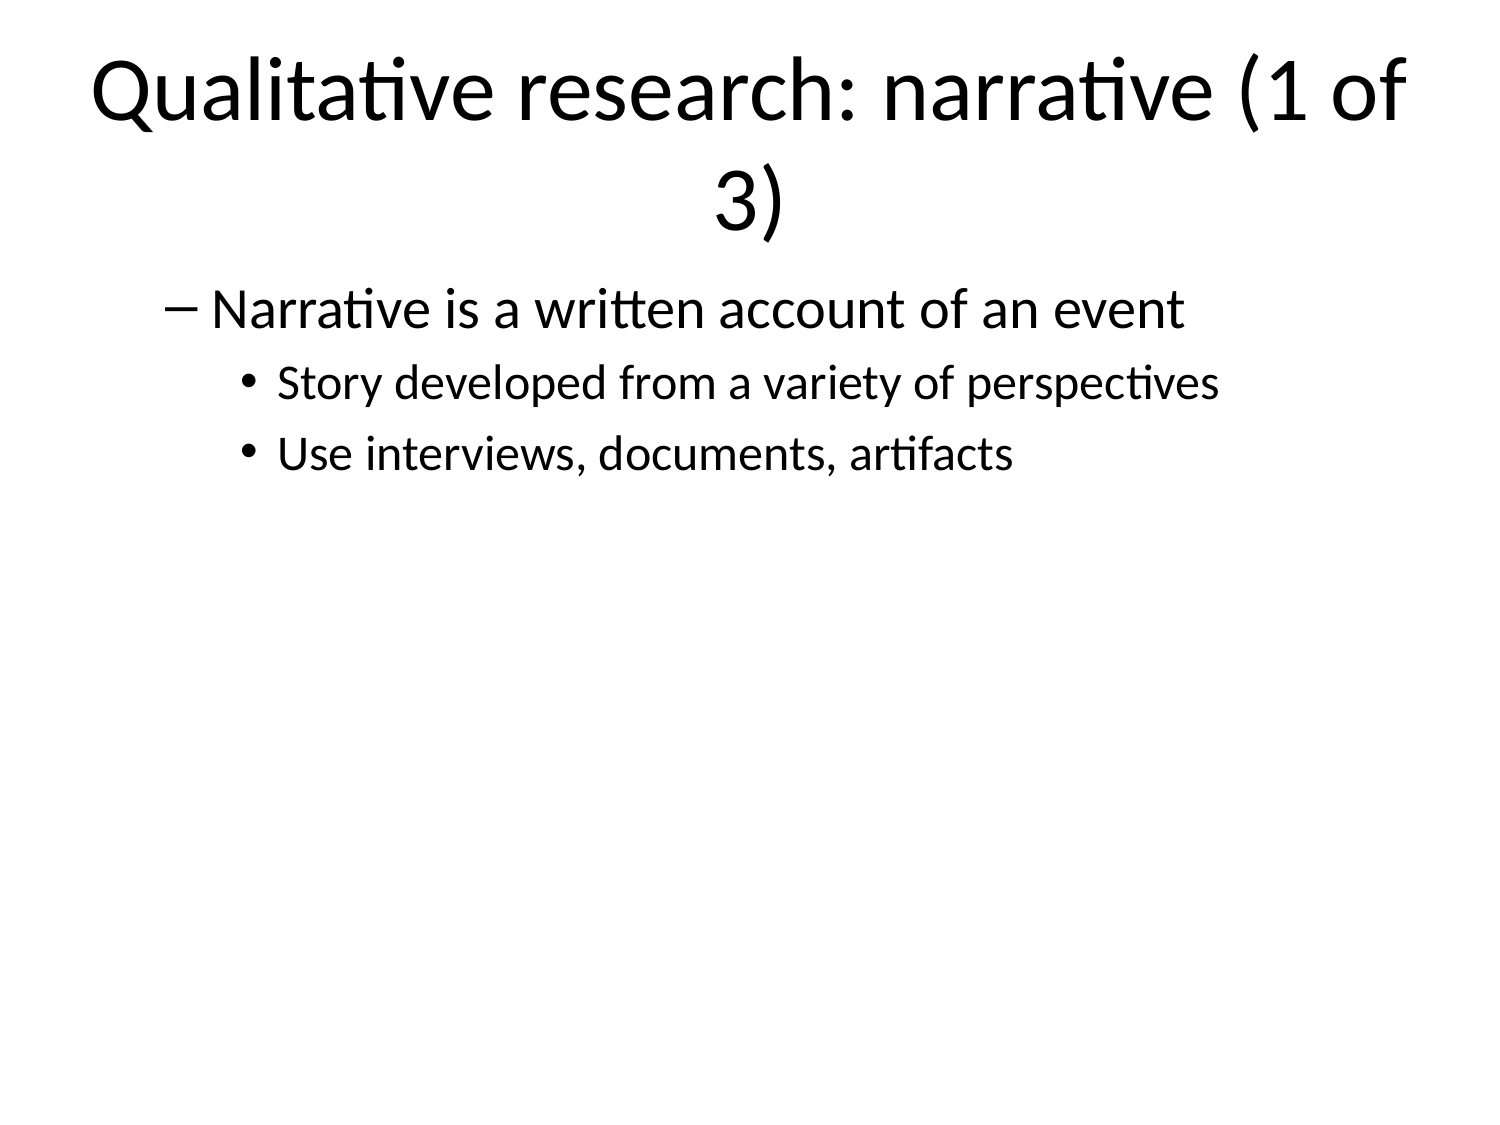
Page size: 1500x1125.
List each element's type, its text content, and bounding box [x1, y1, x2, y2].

title Qualitative research: narrative (1 of 3) [75, 45, 1425, 233]
list Narrative is a written account of an event Story developed from a variety of perspectives Use interviews, documents, artifacts [75, 262, 1425, 1005]
